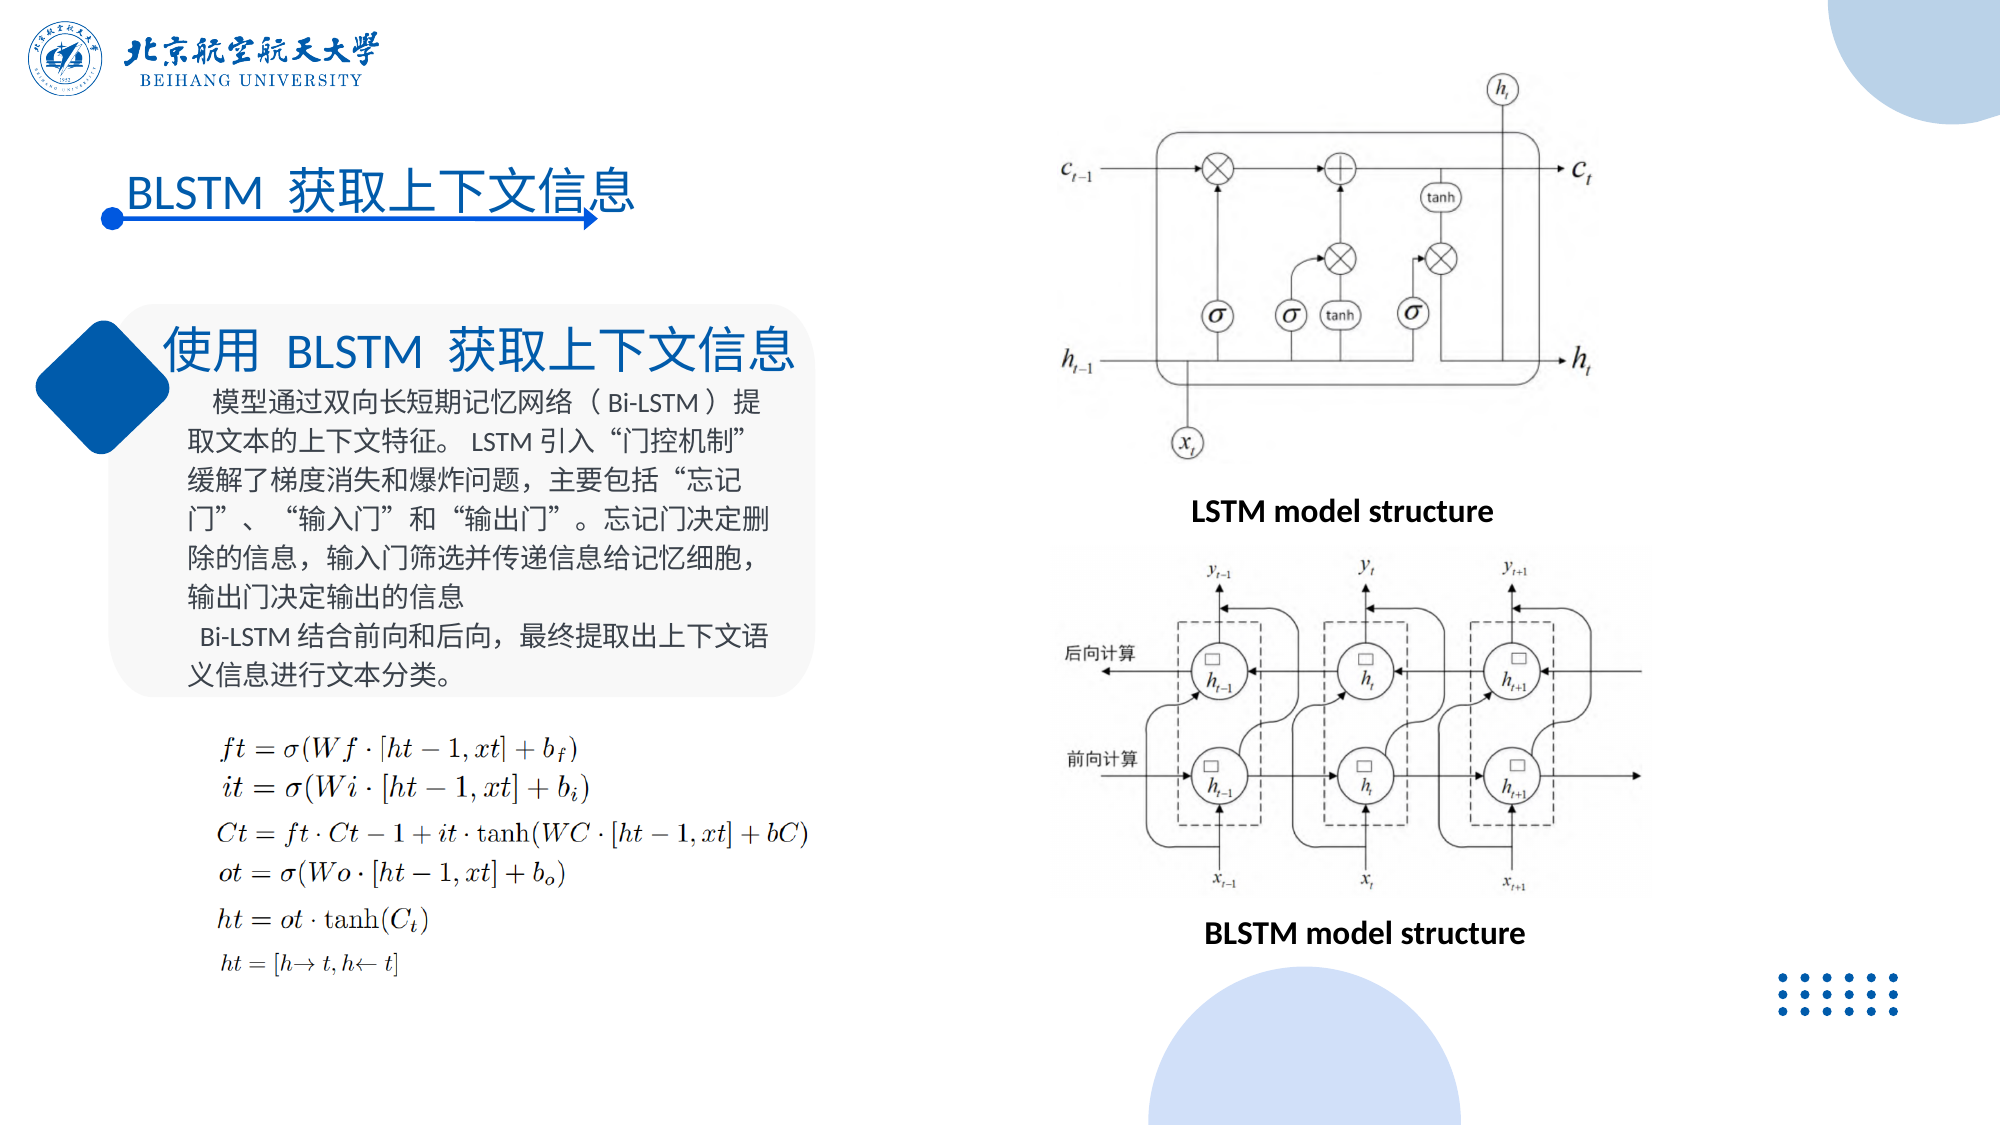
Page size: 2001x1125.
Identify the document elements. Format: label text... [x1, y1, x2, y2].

picture [1016, 62, 1640, 476]
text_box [1778, 973, 1898, 1017]
picture [199, 812, 817, 892]
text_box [1827, 0, 2000, 125]
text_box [49, 335, 156, 440]
text_box BLSTM 获取上下文信息 [112, 127, 652, 220]
picture [1049, 545, 1652, 898]
text_box BLSTM model structure [1158, 904, 1573, 959]
text_box [585, 220, 597, 230]
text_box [108, 304, 816, 698]
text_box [1148, 966, 1461, 1125]
picture [208, 897, 434, 987]
text_box [102, 208, 123, 229]
picture [207, 712, 599, 811]
text_box LSTM model structure [1135, 481, 1550, 537]
picture [28, 21, 379, 96]
